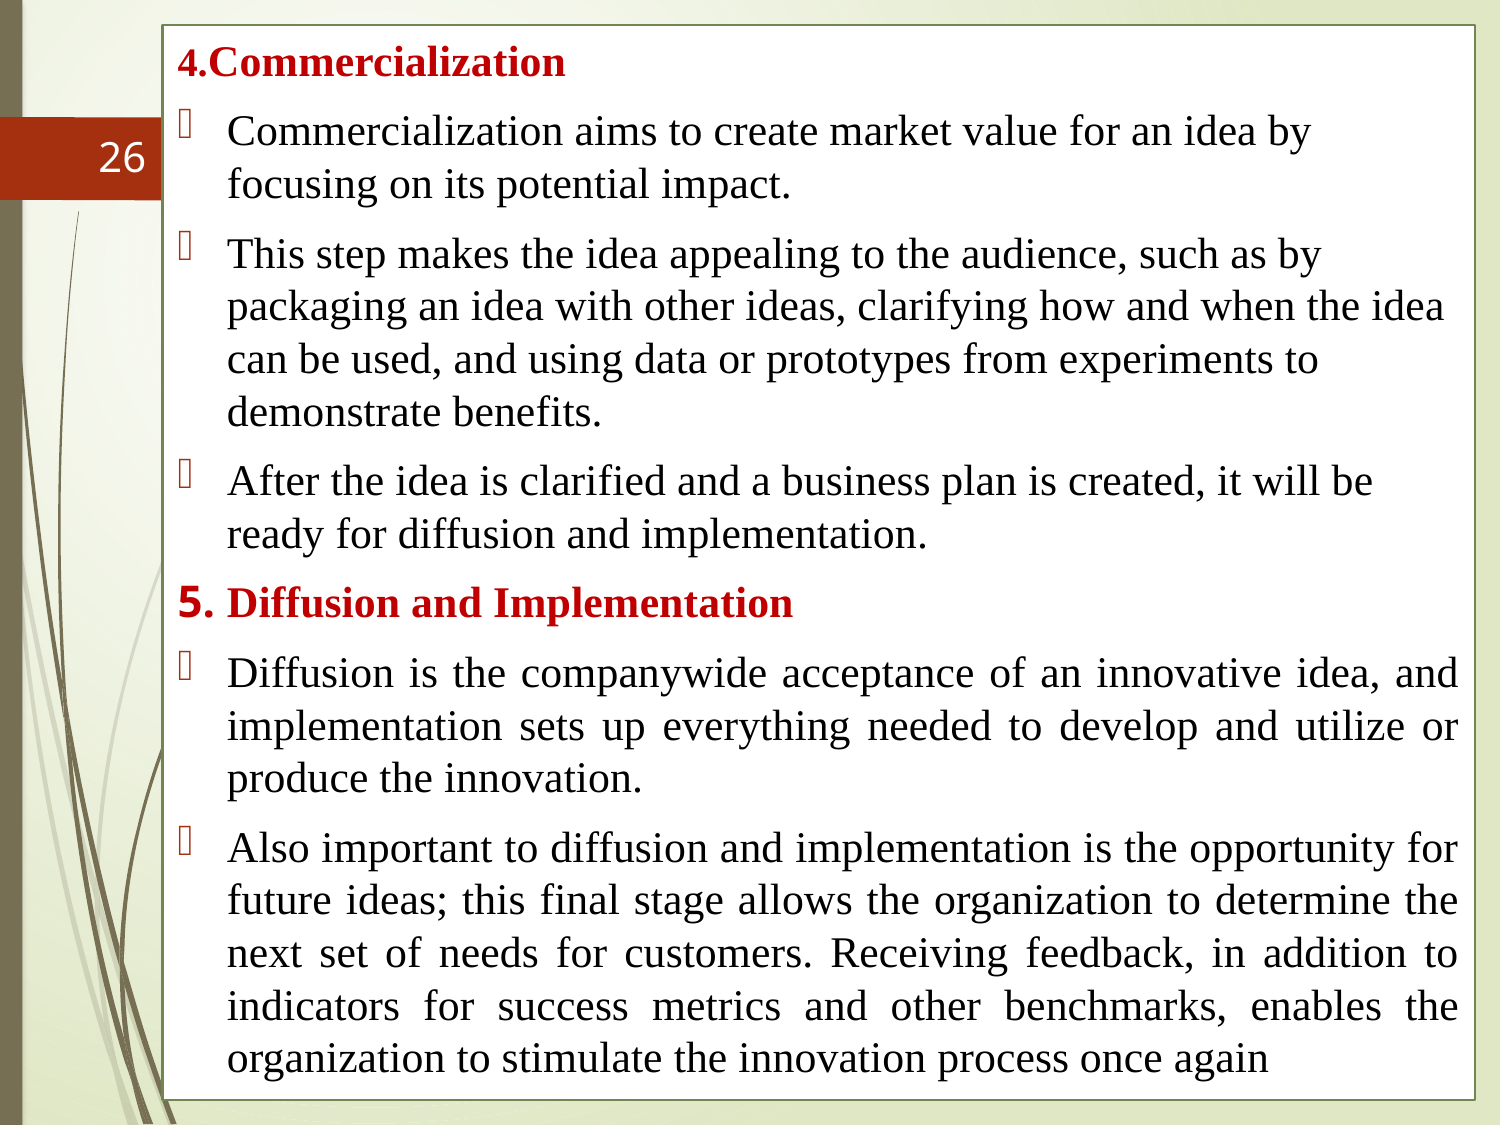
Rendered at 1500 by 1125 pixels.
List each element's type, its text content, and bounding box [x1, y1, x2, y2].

list 4.Commercialization Commercialization aims to create market value for an idea by focusing on its potential impact. This step makes the idea appealing to the audience, such as by packaging an idea with other ideas, clarifying how and when the idea can be used, and using data or prototypes from experiments to demonstrate benefits. After the idea is clarified and a business plan is created, it will be ready for diffusion and implementation. 5. Diffusion and Implementation Diffusion is the companywide acceptance of an innovative idea, and implementation sets up everything needed to develop and utilize or produce the innovation. Also important to diffusion and implementation is the opportunity for future ideas; this final stage allows the organization to determine the next set of needs for customers. Receiving feedback, in addition to indicators for success metrics and other benchmarks, enables the organization to stimulate the innovation process once again [161, 24, 1476, 1101]
slide_number 26 [65, 129, 162, 190]
